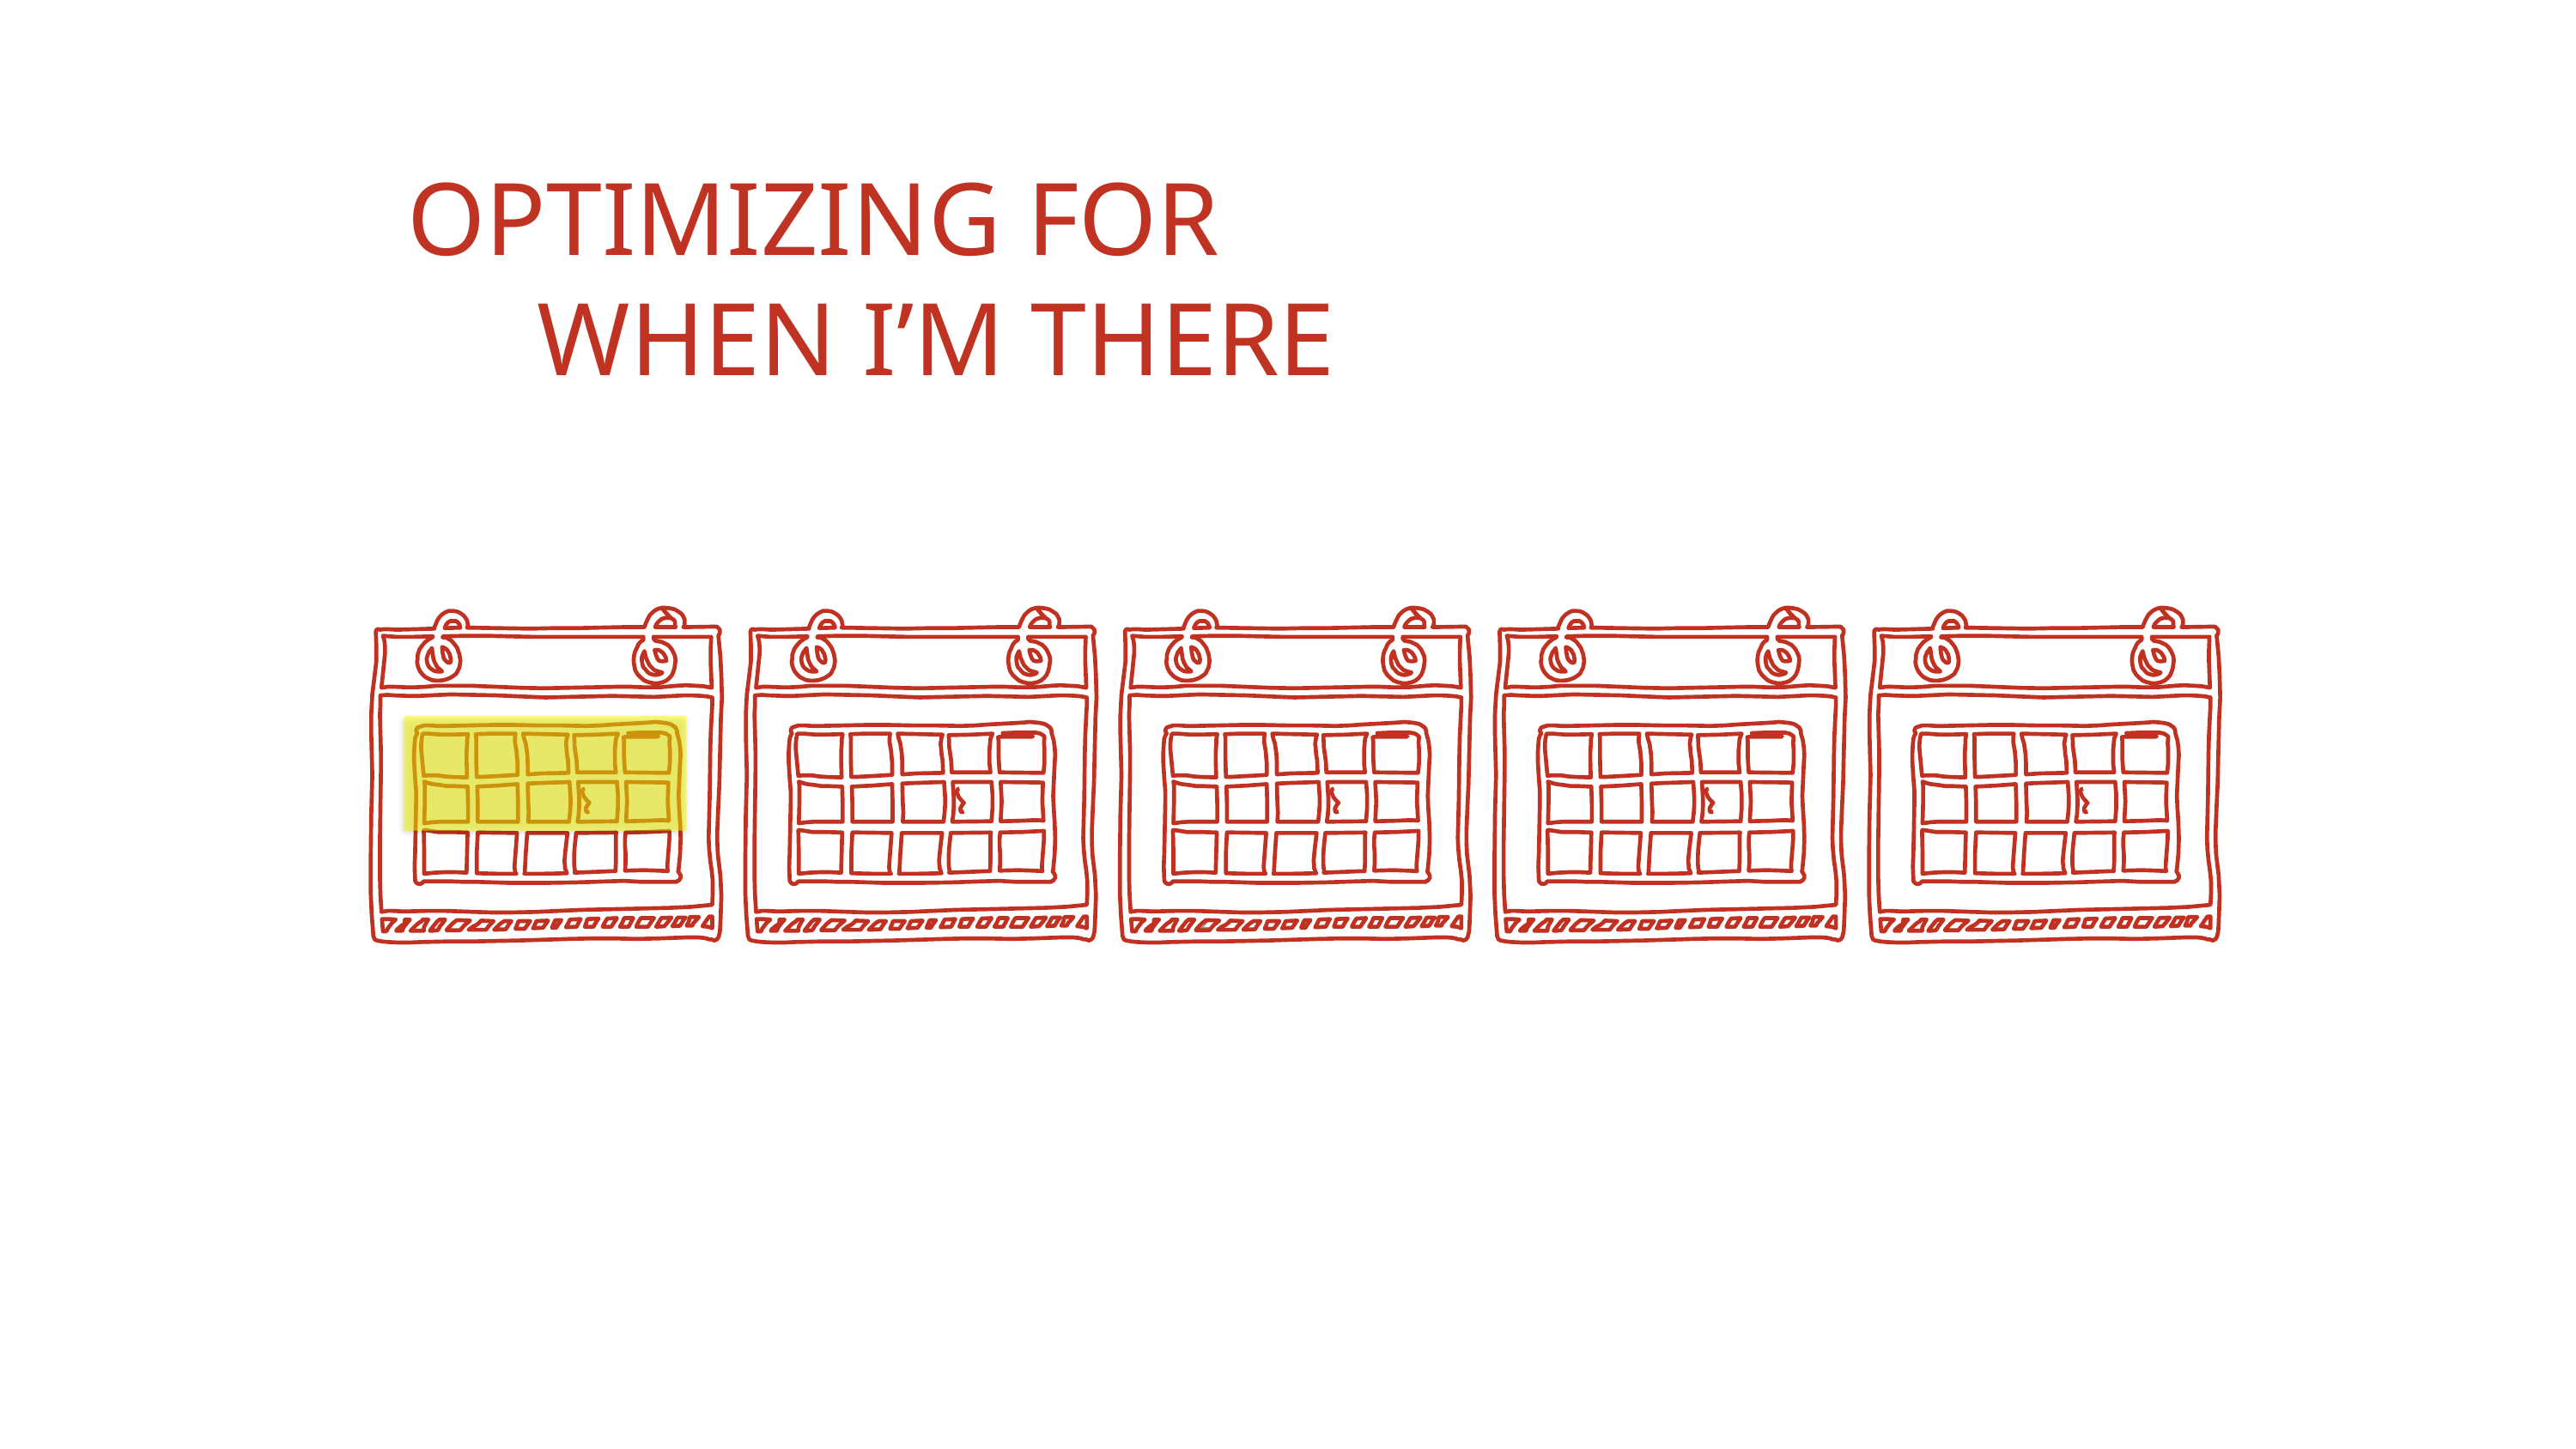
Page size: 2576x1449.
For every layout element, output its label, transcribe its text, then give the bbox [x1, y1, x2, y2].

text_box [370, 608, 722, 943]
text_box [1868, 608, 2221, 943]
text_box [1120, 608, 1472, 943]
slide_number 12 [922, 894, 1224, 947]
text_box [1494, 608, 1846, 943]
text_box OPTIMIZING FOR WHEN I’M THERE [394, 148, 1348, 402]
text_box [745, 608, 1097, 943]
text_box [403, 715, 687, 831]
